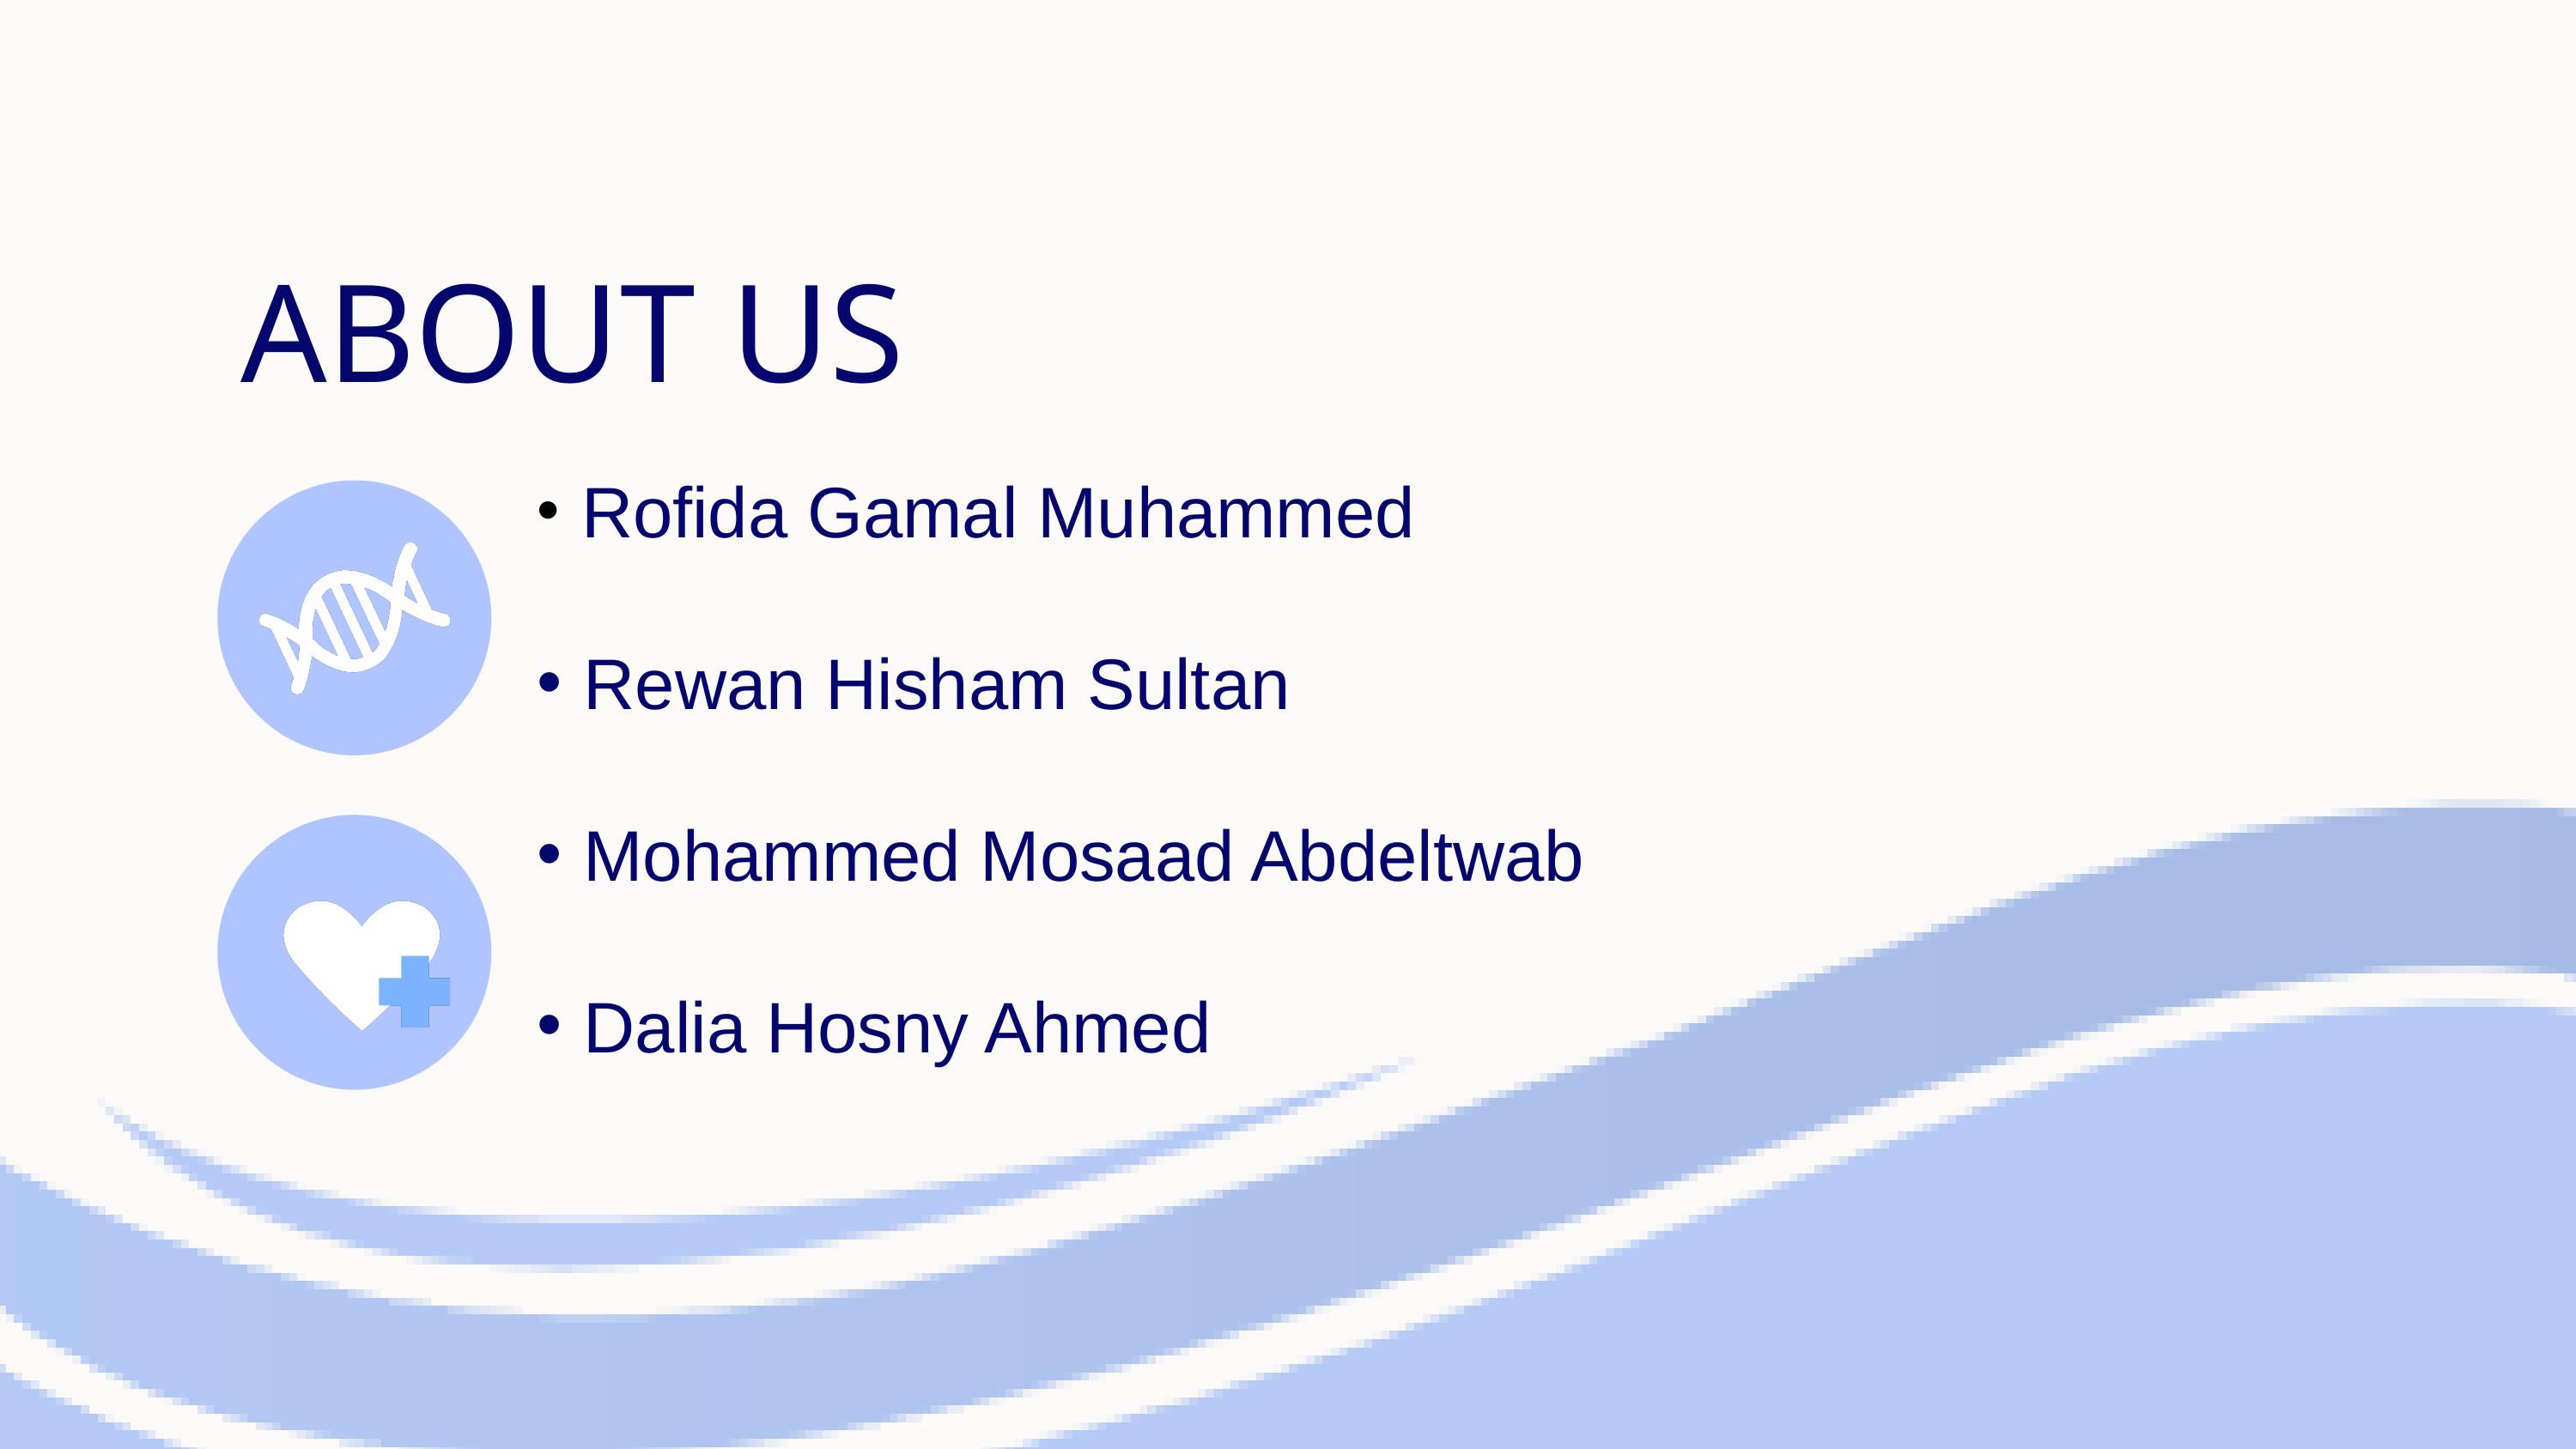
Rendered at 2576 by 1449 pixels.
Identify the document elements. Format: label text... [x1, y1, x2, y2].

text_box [216, 814, 493, 1090]
text_box ABOUT US [240, 220, 1824, 409]
text_box [0, 791, 2576, 1449]
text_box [216, 480, 493, 756]
text_box Rofida Gamal Muhammed Rewan Hisham Sultan Mohammed Mosaad Abdeltwab Dalia Hosny Ahmed [537, 466, 1664, 1068]
